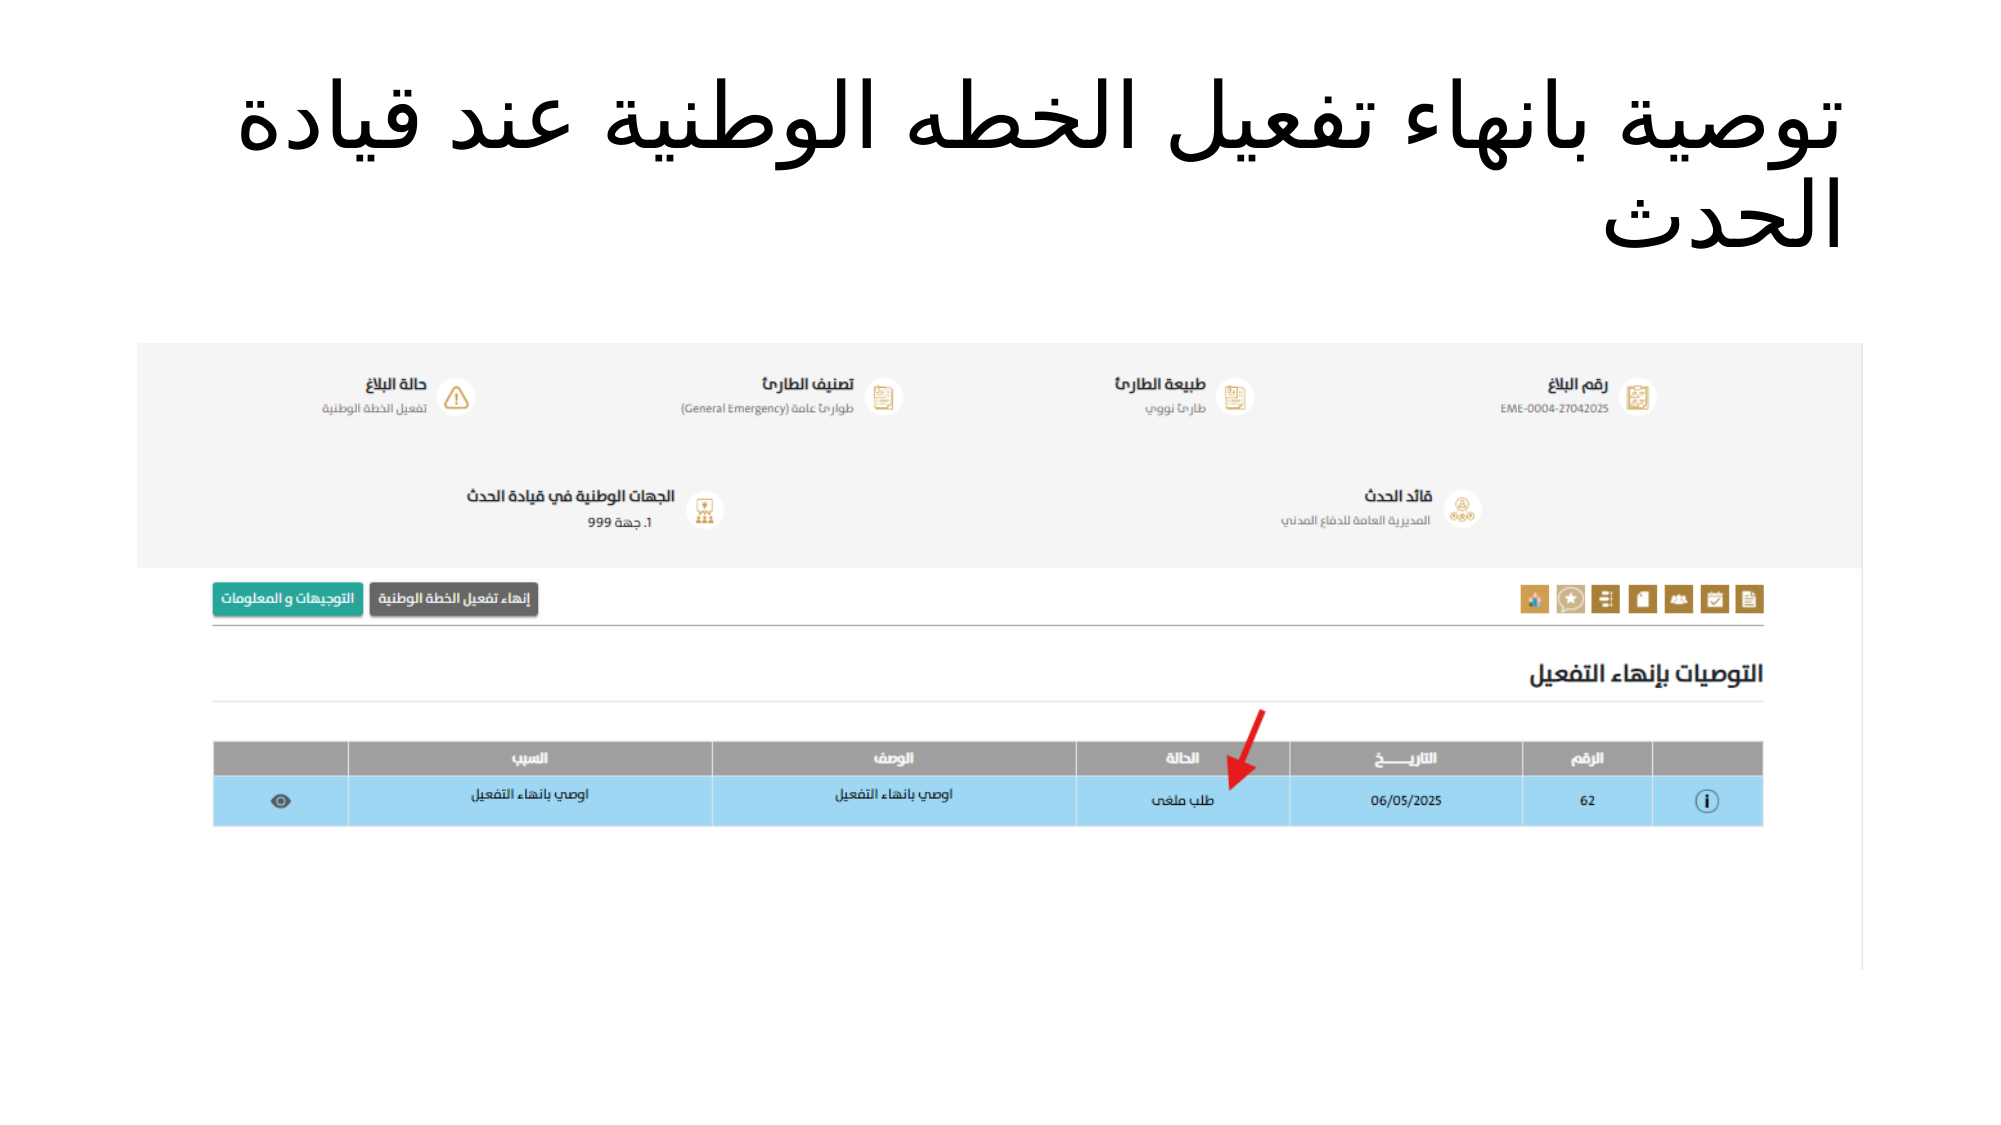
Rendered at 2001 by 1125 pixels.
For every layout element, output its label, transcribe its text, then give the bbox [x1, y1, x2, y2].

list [136, 342, 1863, 970]
title توصية بانهاء تفعيل الخطه الوطنية عند قيادة الحدث [137, 59, 1863, 278]
